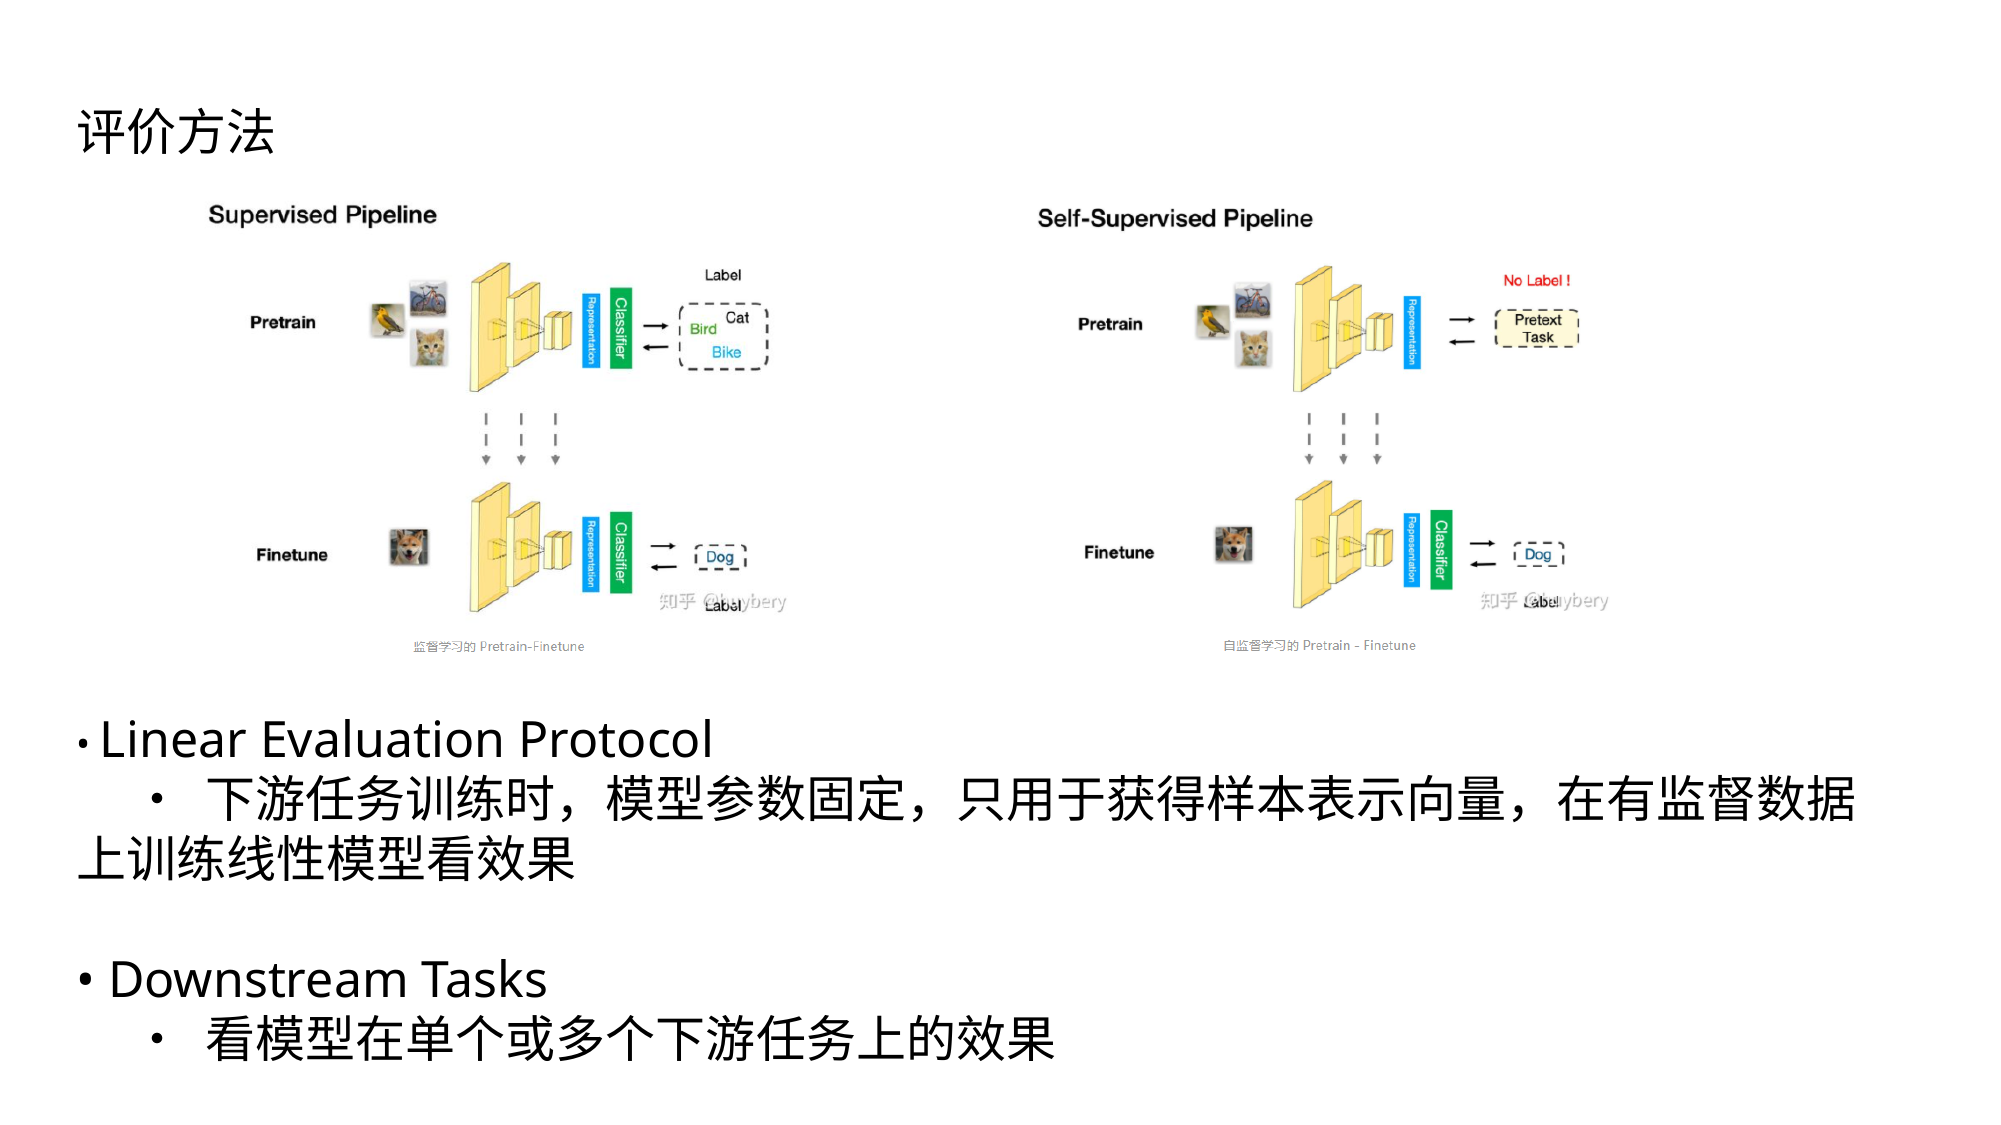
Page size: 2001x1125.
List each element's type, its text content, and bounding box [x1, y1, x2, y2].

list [195, 194, 894, 669]
title 评价方法 [61, 73, 1787, 195]
picture [1027, 194, 1637, 669]
text_box • Linear Evaluation Protocol • 下游任务训练时，模型参数固定，只用于获得样本表示向量，在有监督数据上训练线性模型看效果 • Downstream Tasks • 看模型在单个或多个下游任务上的效果 [61, 700, 1884, 1076]
